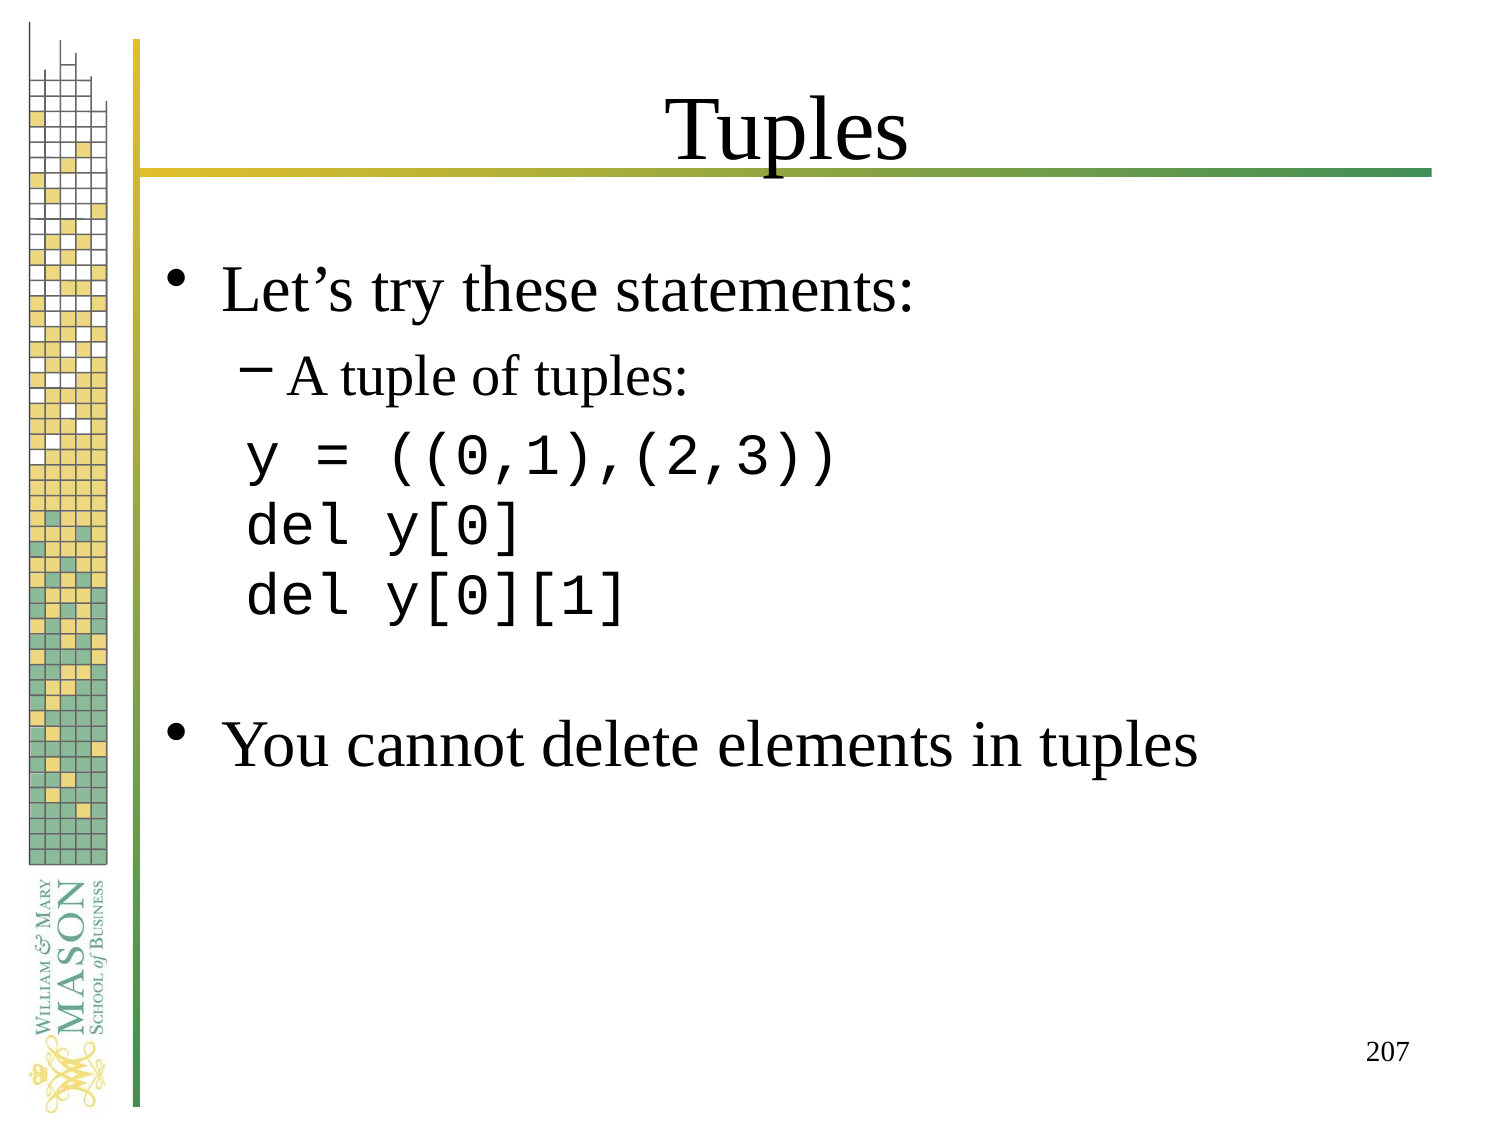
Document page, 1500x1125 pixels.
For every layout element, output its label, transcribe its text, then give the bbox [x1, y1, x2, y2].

title Tuples [150, 45, 1425, 200]
list Let’s try these statements: A tuple of tuples: You cannot delete elements in tuples [150, 237, 1425, 1005]
slide_number 207 [1048, 1024, 1426, 1103]
table_cell is [29, 879, 107, 1113]
text_box y = ((0,1),(2,3)) del y[0] del y[0][1] [231, 409, 856, 634]
